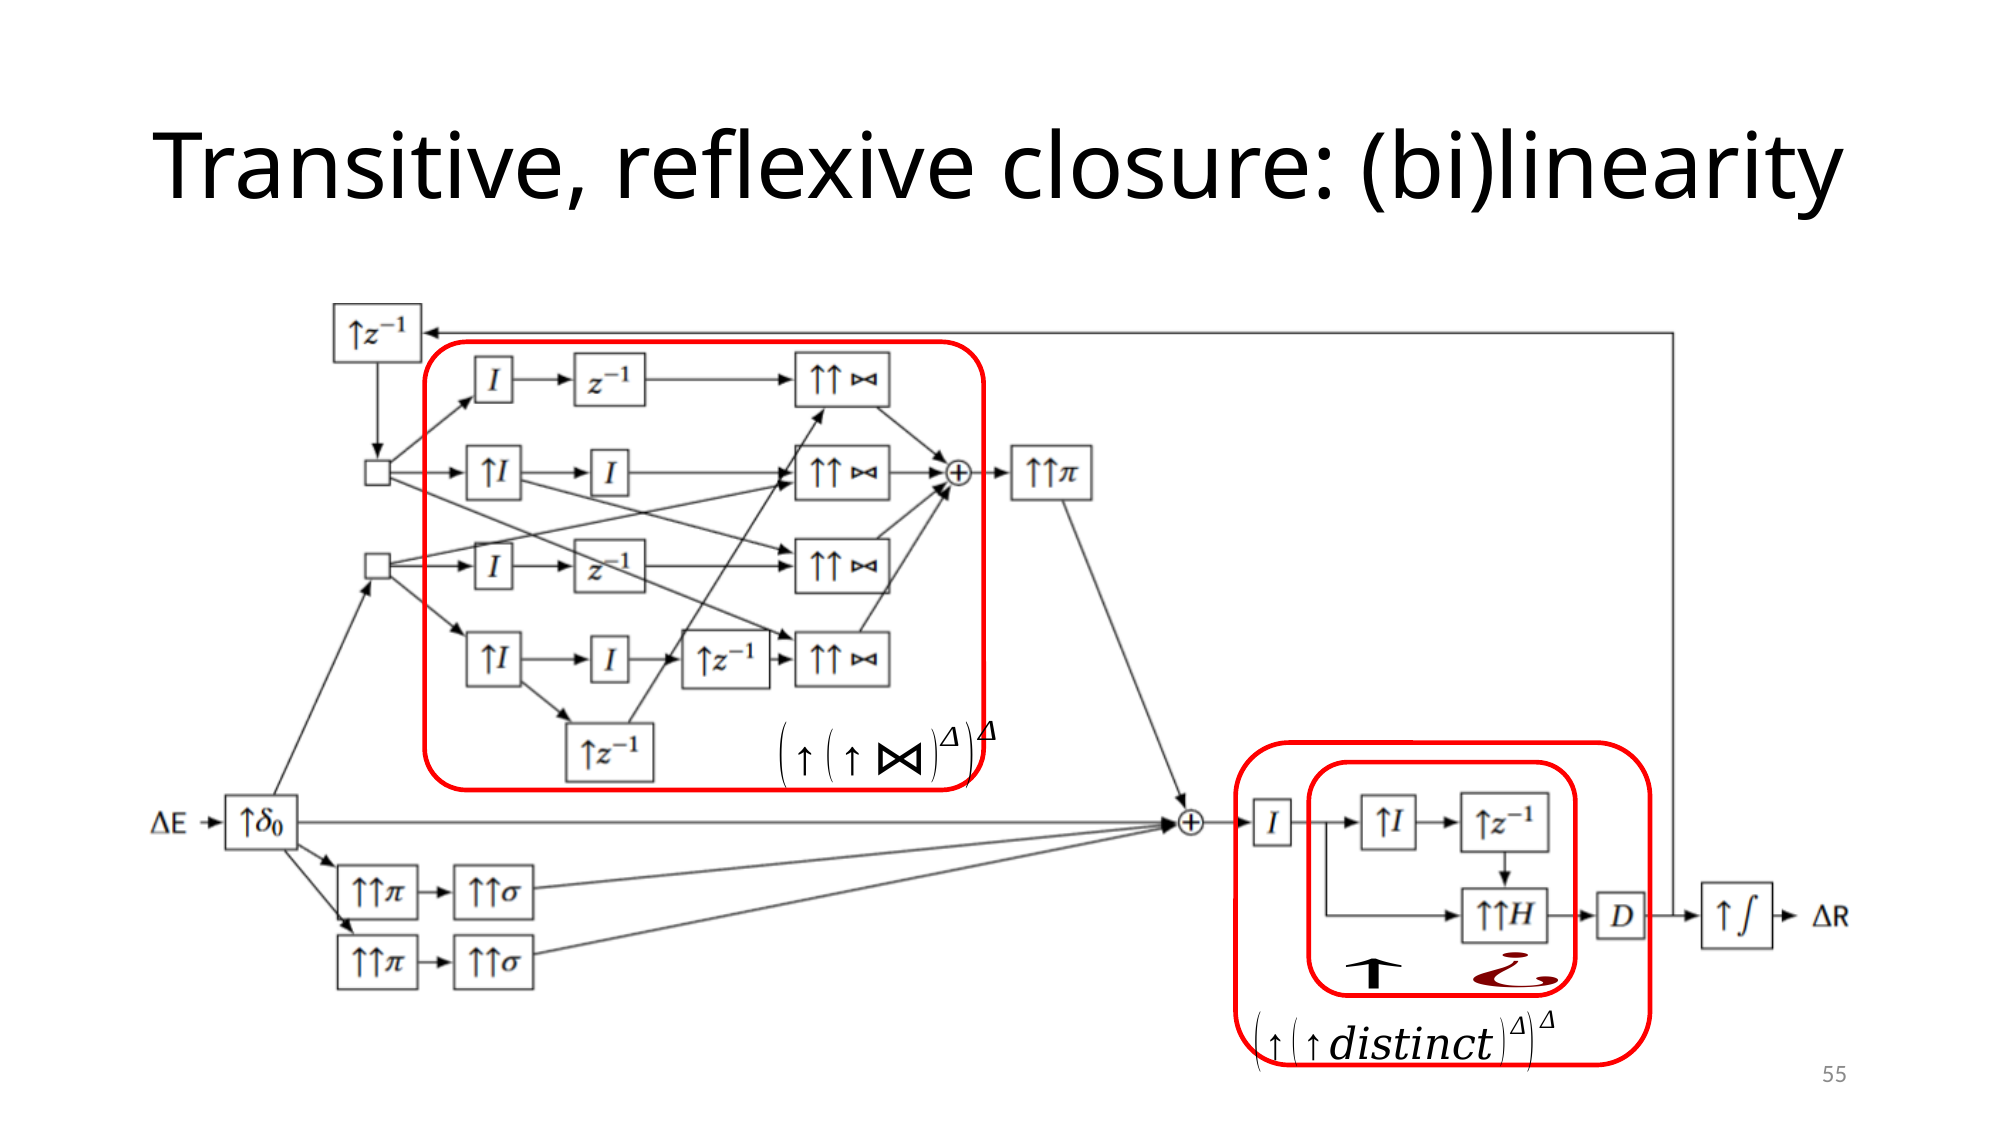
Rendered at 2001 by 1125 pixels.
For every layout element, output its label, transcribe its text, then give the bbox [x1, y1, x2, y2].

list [137, 303, 1863, 1014]
slide_number 55 [1798, 1042, 1863, 1103]
text_box [1234, 1014, 1651, 1067]
title Transitive, reflexive closure: (bi)linearity [137, 59, 1863, 278]
